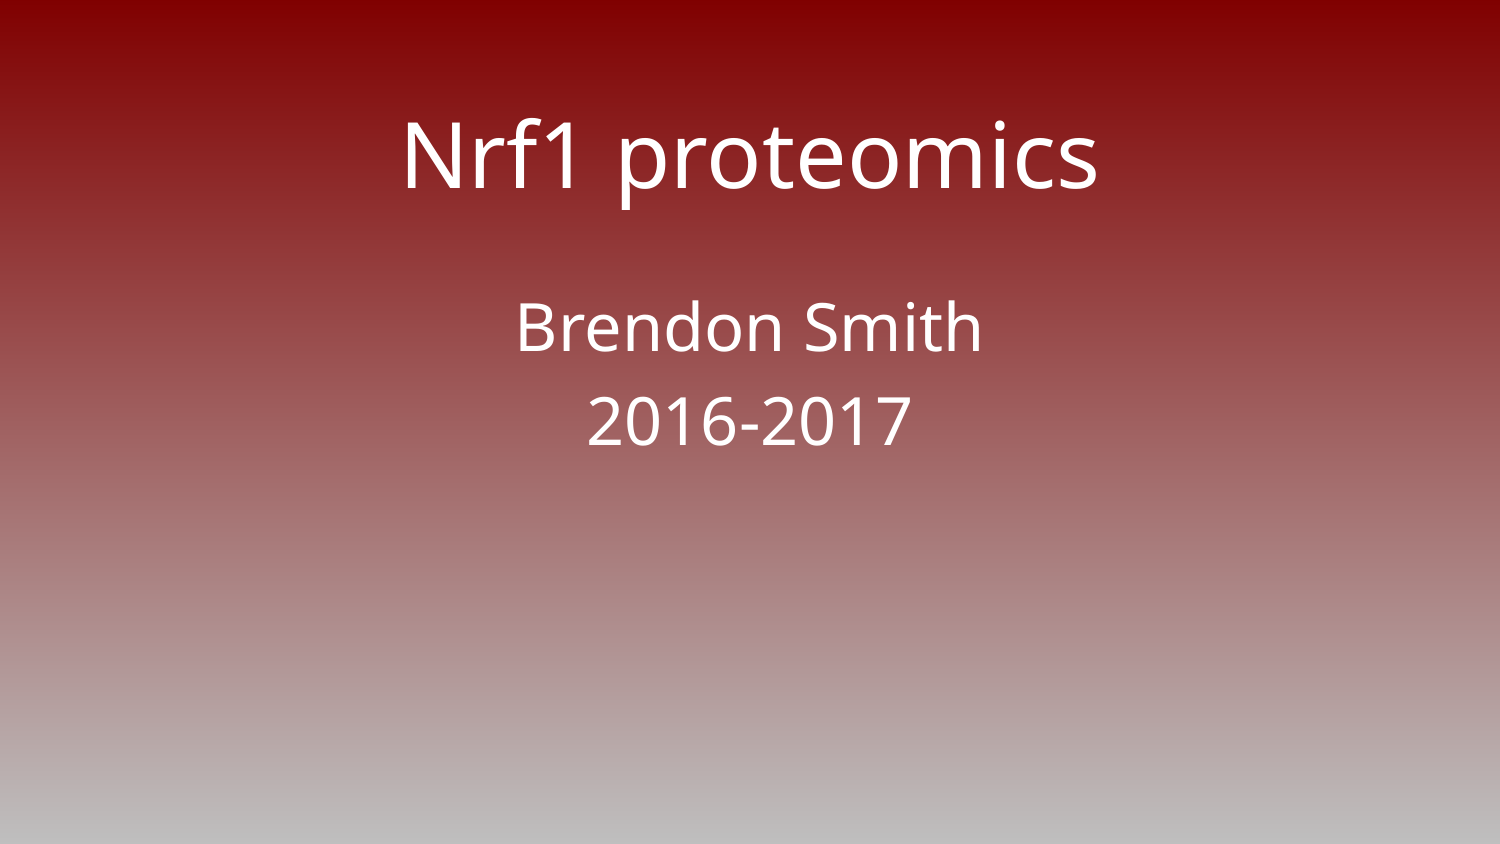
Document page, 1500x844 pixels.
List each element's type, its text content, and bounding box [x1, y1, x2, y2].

title Nrf1 proteomics [112, 61, 1388, 243]
subtitle Brendon Smith 2016-2017 [225, 277, 1275, 494]
